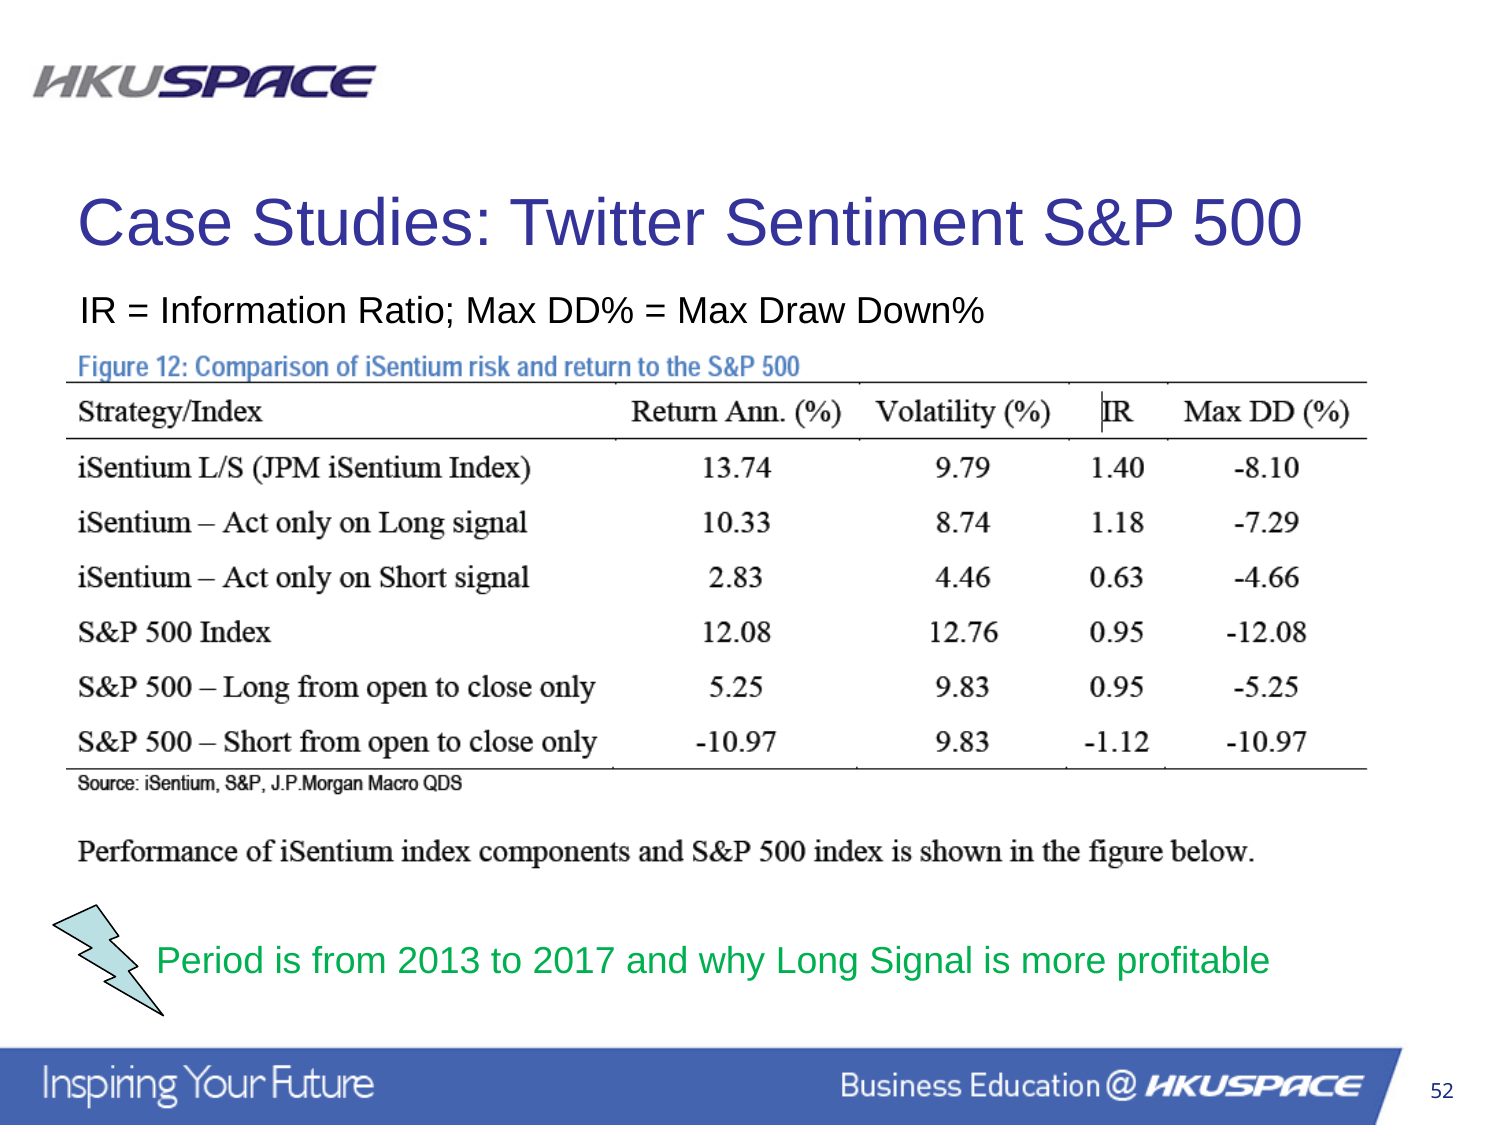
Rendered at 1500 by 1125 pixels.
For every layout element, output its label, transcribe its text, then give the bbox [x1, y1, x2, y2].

text_box IR = Information Ratio; Max DD% = Max Draw Down% [64, 278, 1483, 905]
slide_number 52 [1415, 1070, 1499, 1125]
title Case Studies: Twitter Sentiment S&P 500 [62, 101, 1388, 266]
text_box Period is from 2013 to 2017 and why Long Signal is more profitable [141, 928, 1286, 989]
picture [0, 0, 1500, 1125]
text_box [53, 905, 164, 1016]
